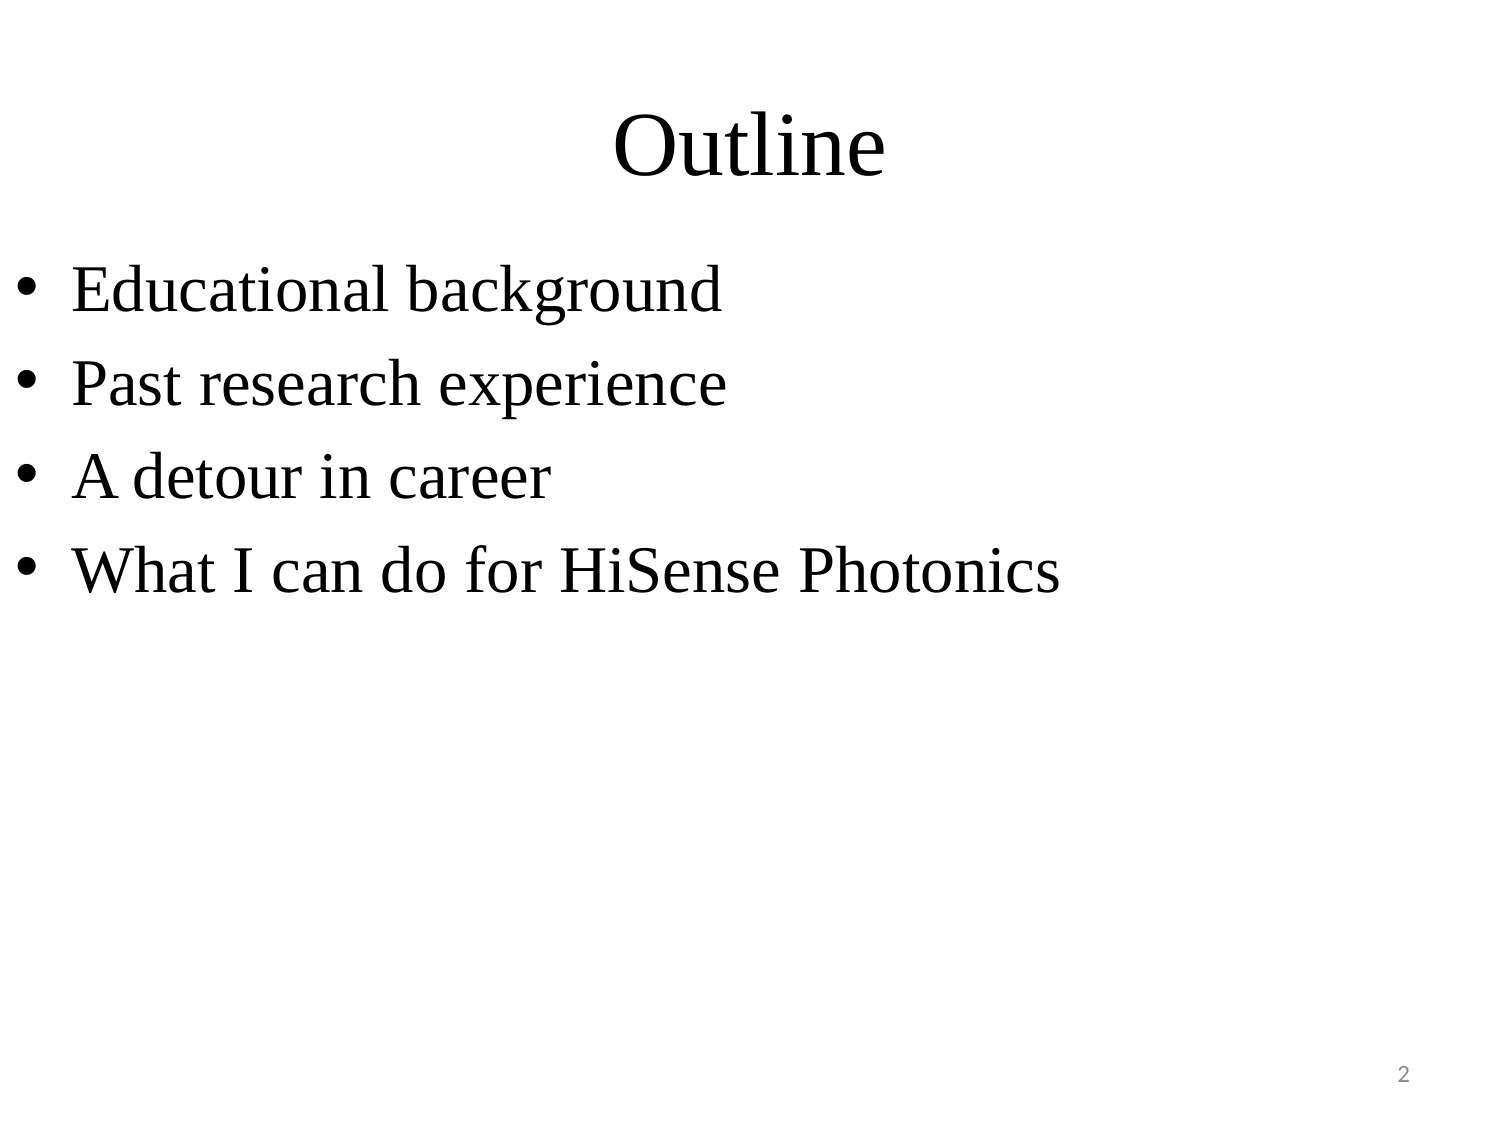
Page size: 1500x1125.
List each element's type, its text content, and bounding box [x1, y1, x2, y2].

title Outline [75, 45, 1425, 233]
slide_number 2 [1074, 1042, 1425, 1103]
list Educational background Past research experience A detour in career What I can do for HiSense Photonics [0, 237, 1463, 1088]
